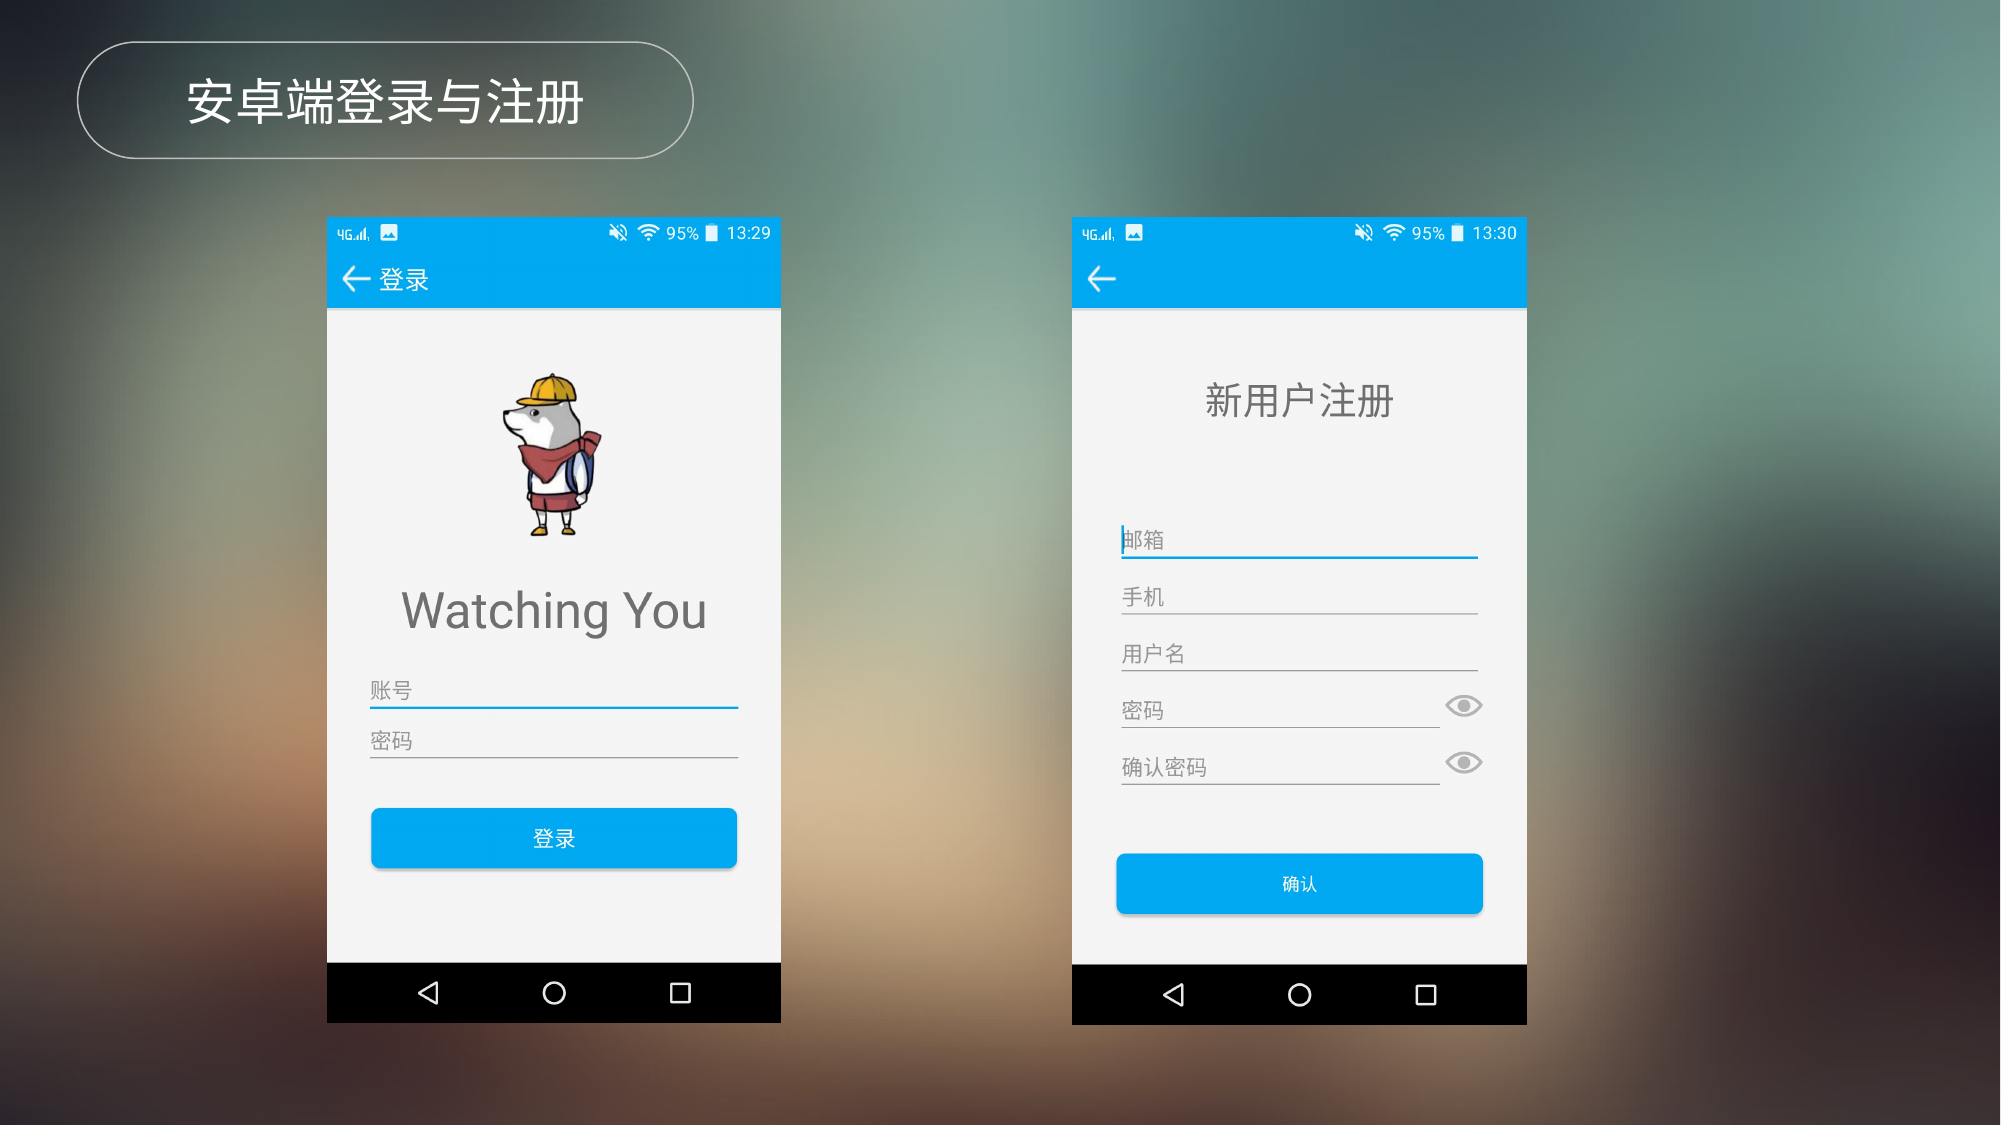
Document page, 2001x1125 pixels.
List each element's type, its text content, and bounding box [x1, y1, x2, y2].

picture [0, 0, 2001, 1125]
text_box 安卓端登录与注册 [76, 41, 695, 160]
